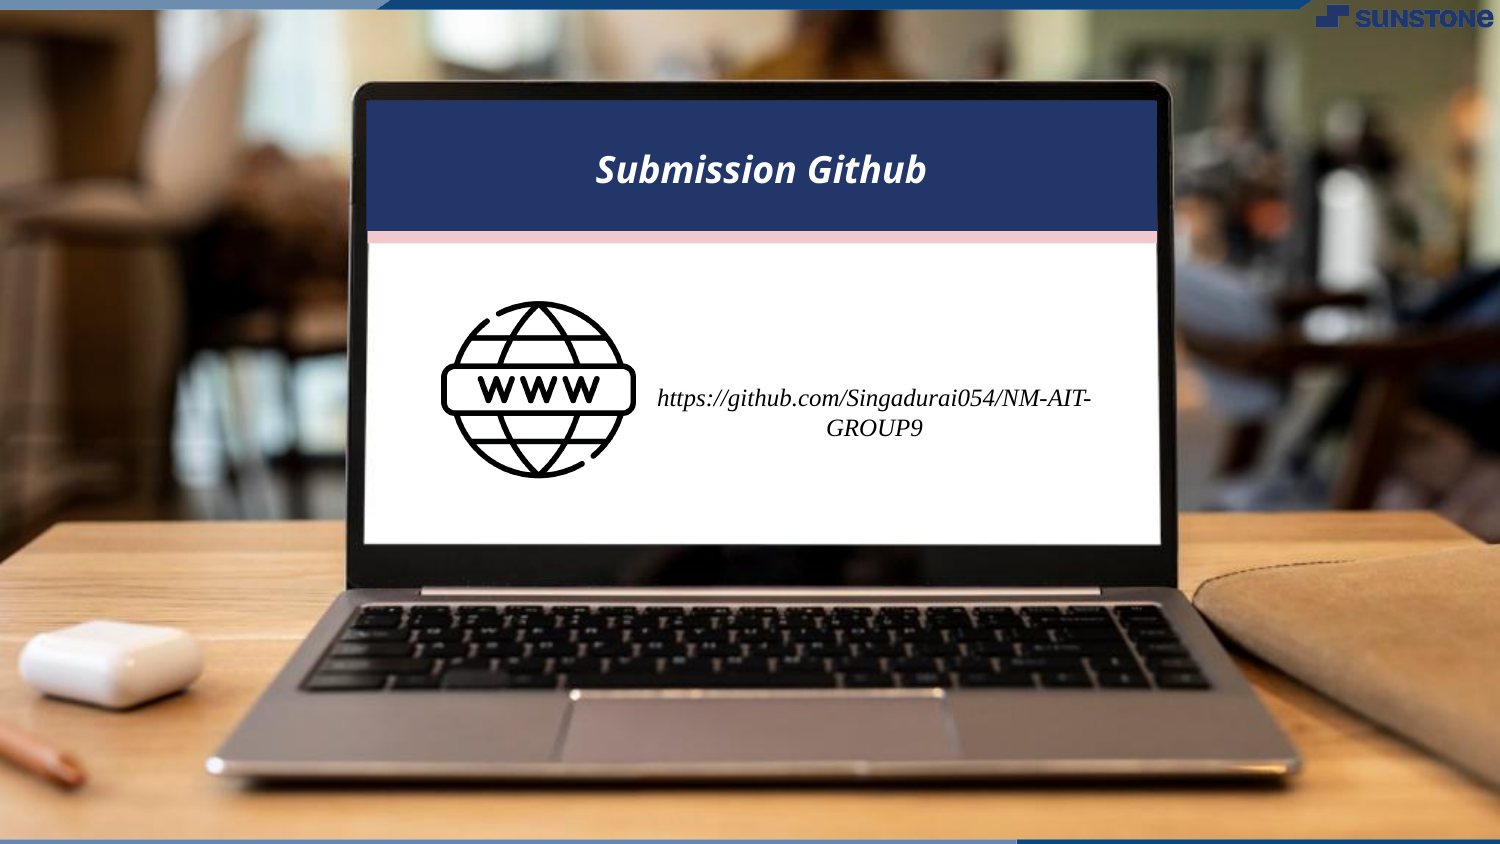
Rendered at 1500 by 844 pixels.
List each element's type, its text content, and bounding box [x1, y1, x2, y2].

list Submission Github [432, 131, 1091, 206]
picture [0, 0, 1500, 844]
list https://github.com/Singadurai054/NM-AIT-GROUP9 [596, 166, 1153, 657]
